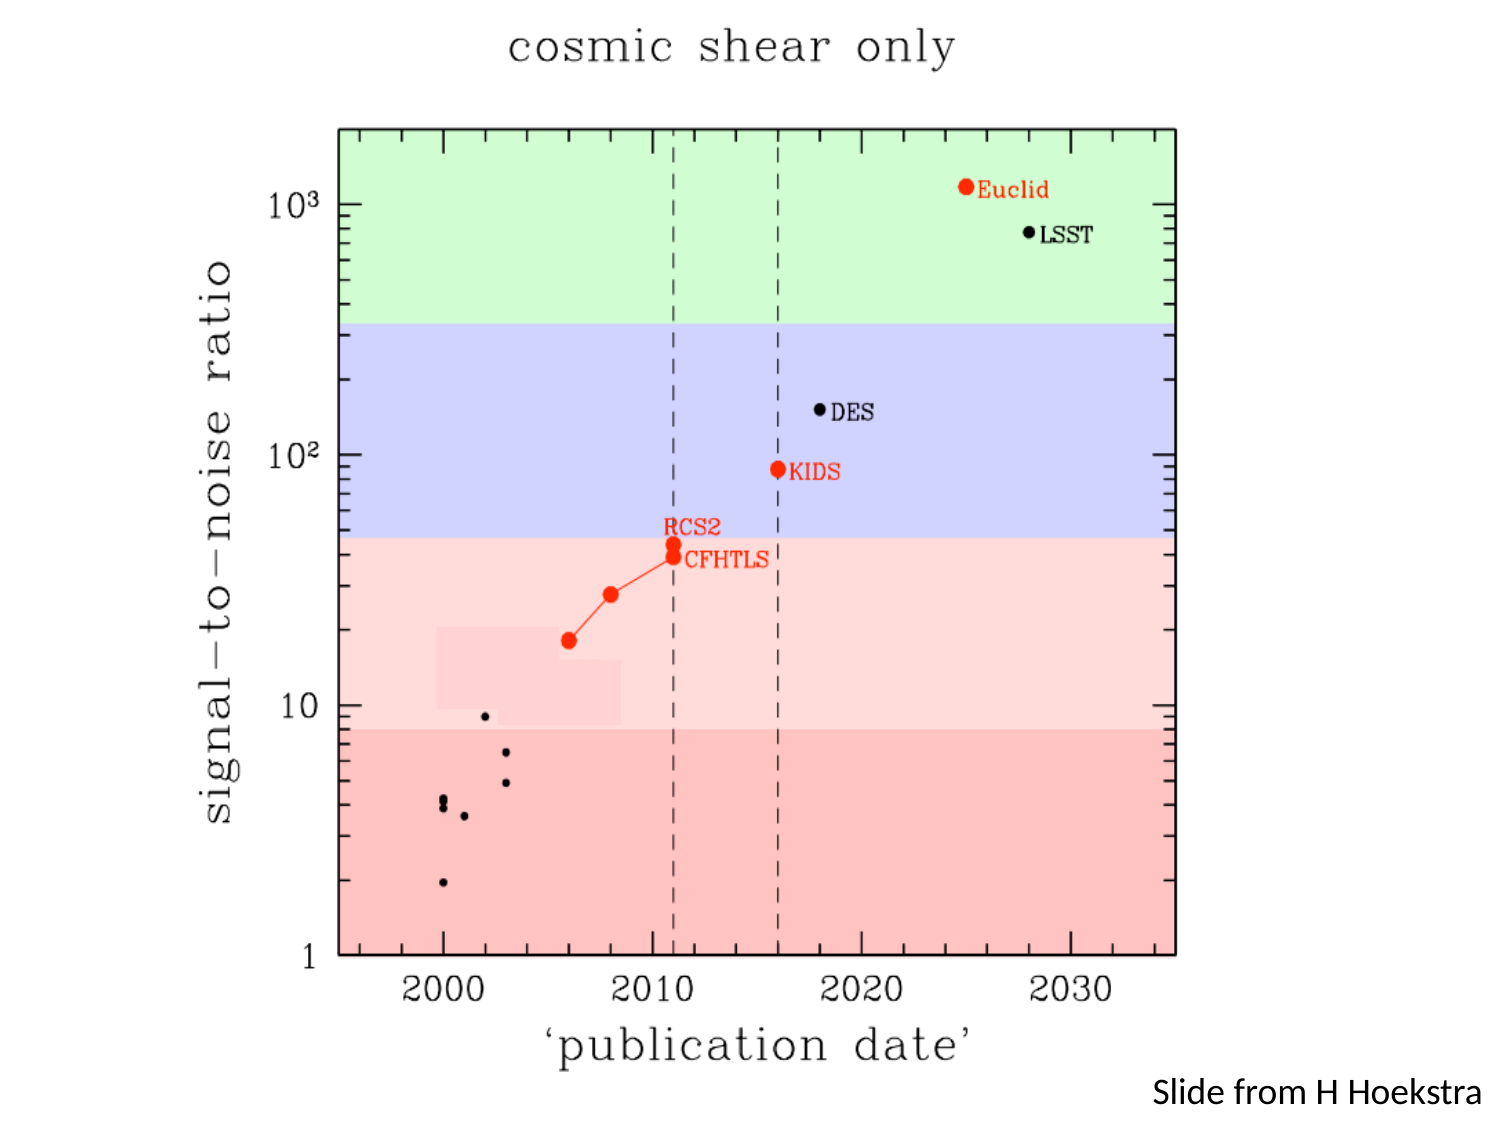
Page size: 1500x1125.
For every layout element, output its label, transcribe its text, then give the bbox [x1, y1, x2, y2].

text_box Slide from H Hoekstra [1233, 1059, 1499, 1120]
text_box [176, 0, 1229, 1125]
